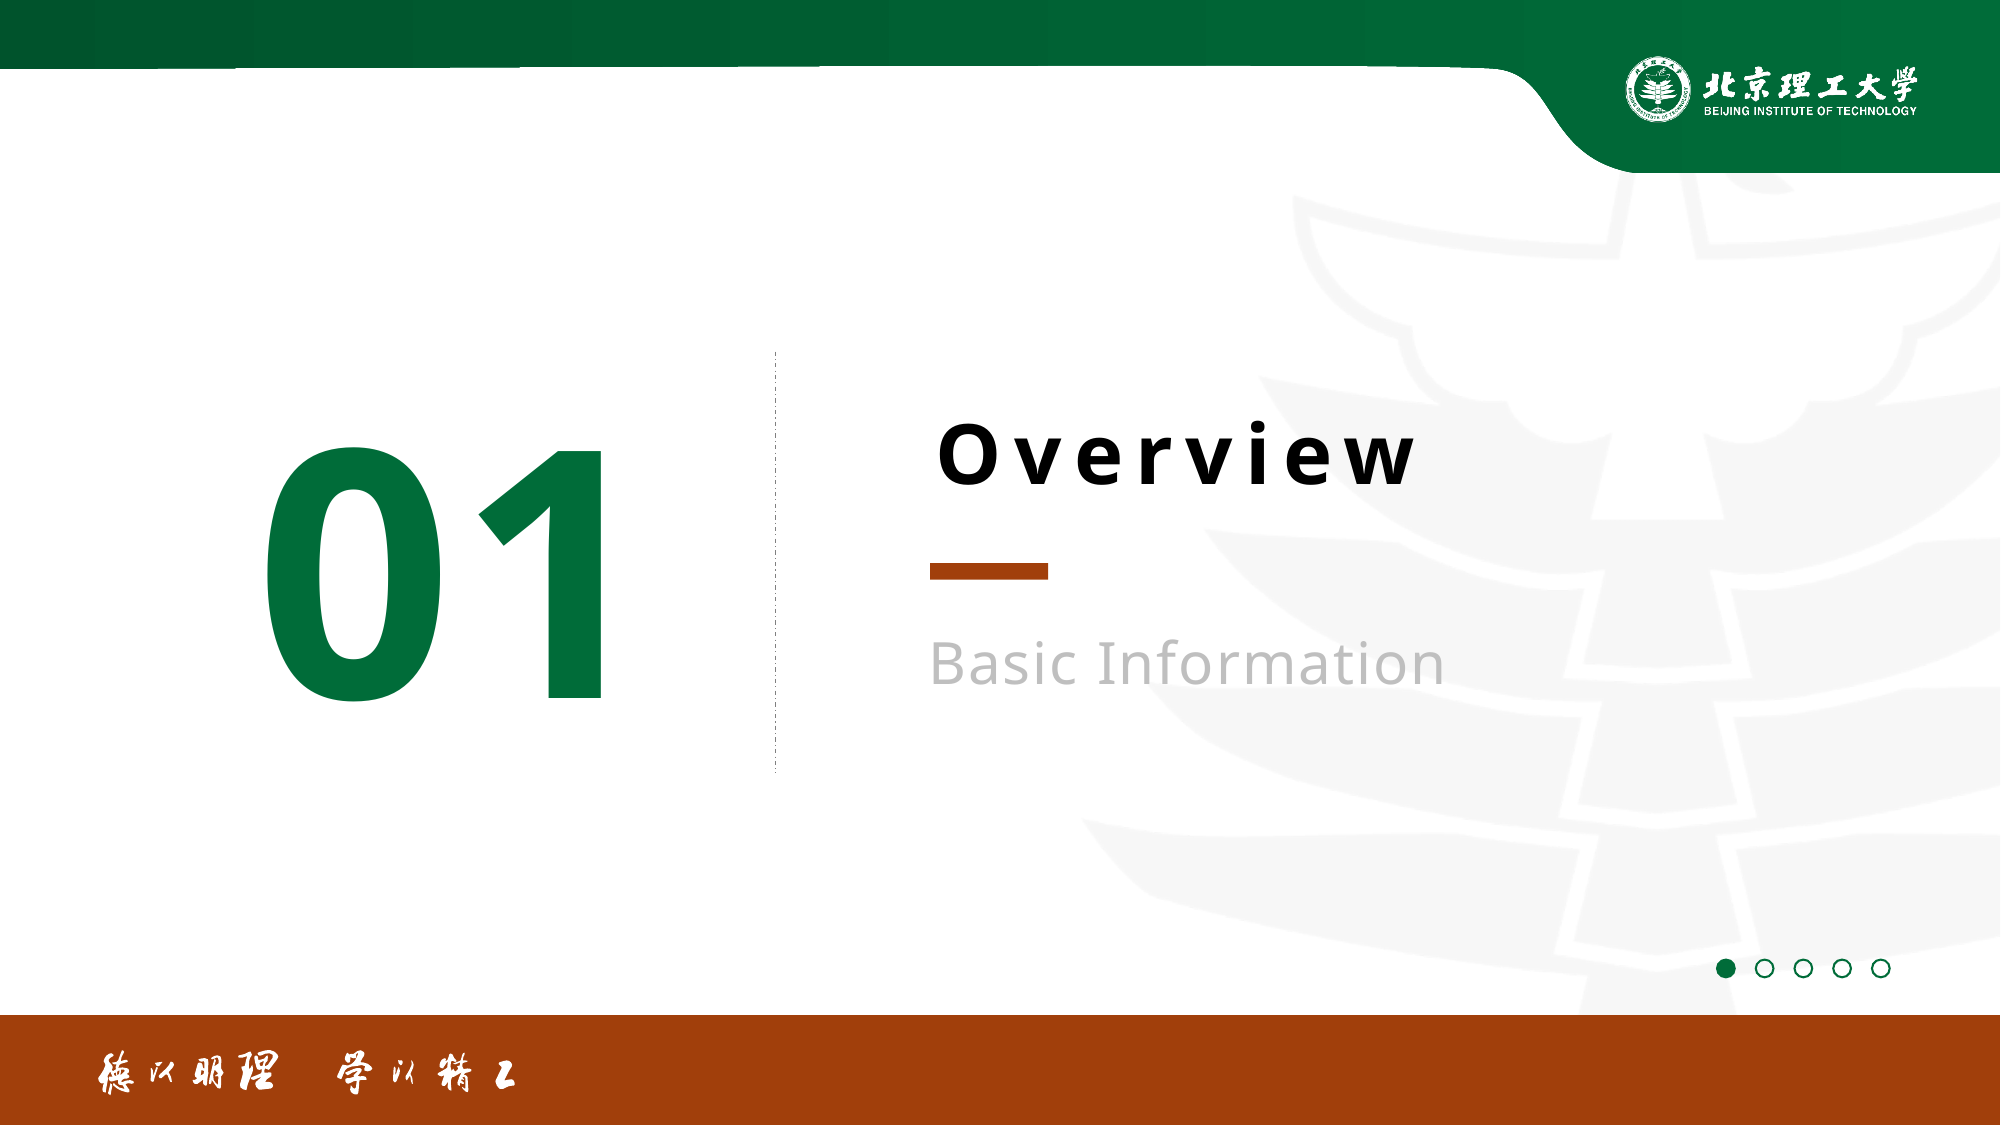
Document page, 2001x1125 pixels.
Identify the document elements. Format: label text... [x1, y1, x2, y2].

text_box [929, 562, 1049, 581]
picture [1081, 0, 2001, 1110]
text_box Basic Information [913, 619, 1463, 705]
text_box 01 [240, 345, 672, 776]
picture [1606, 40, 1939, 134]
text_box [1716, 959, 1890, 978]
text_box Overview [921, 393, 1431, 509]
